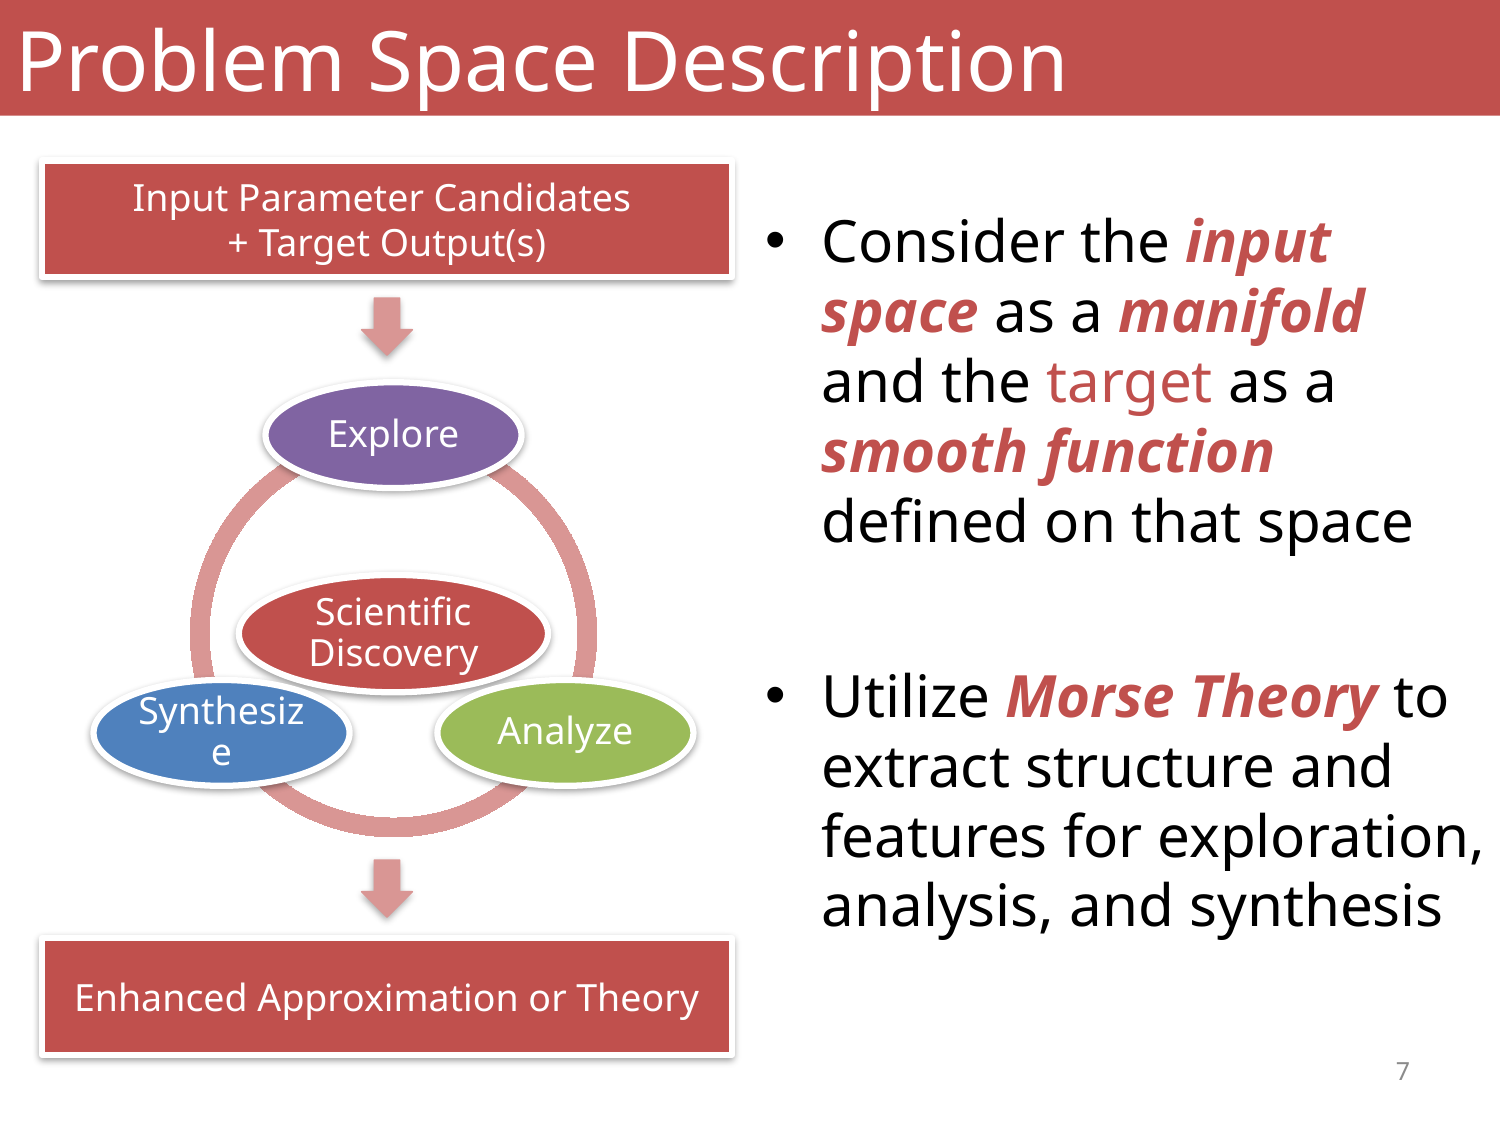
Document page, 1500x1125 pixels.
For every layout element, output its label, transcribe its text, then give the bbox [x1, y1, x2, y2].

slide_number 7 [1074, 1042, 1425, 1103]
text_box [0, 160, 890, 1056]
list Consider the input space as a manifold and the target as a smooth function defined on that space Utilize Morse Theory to extract structure and features for exploration, analysis, and synthesis [750, 115, 1500, 1125]
title Problem Space Description [0, 0, 1500, 116]
